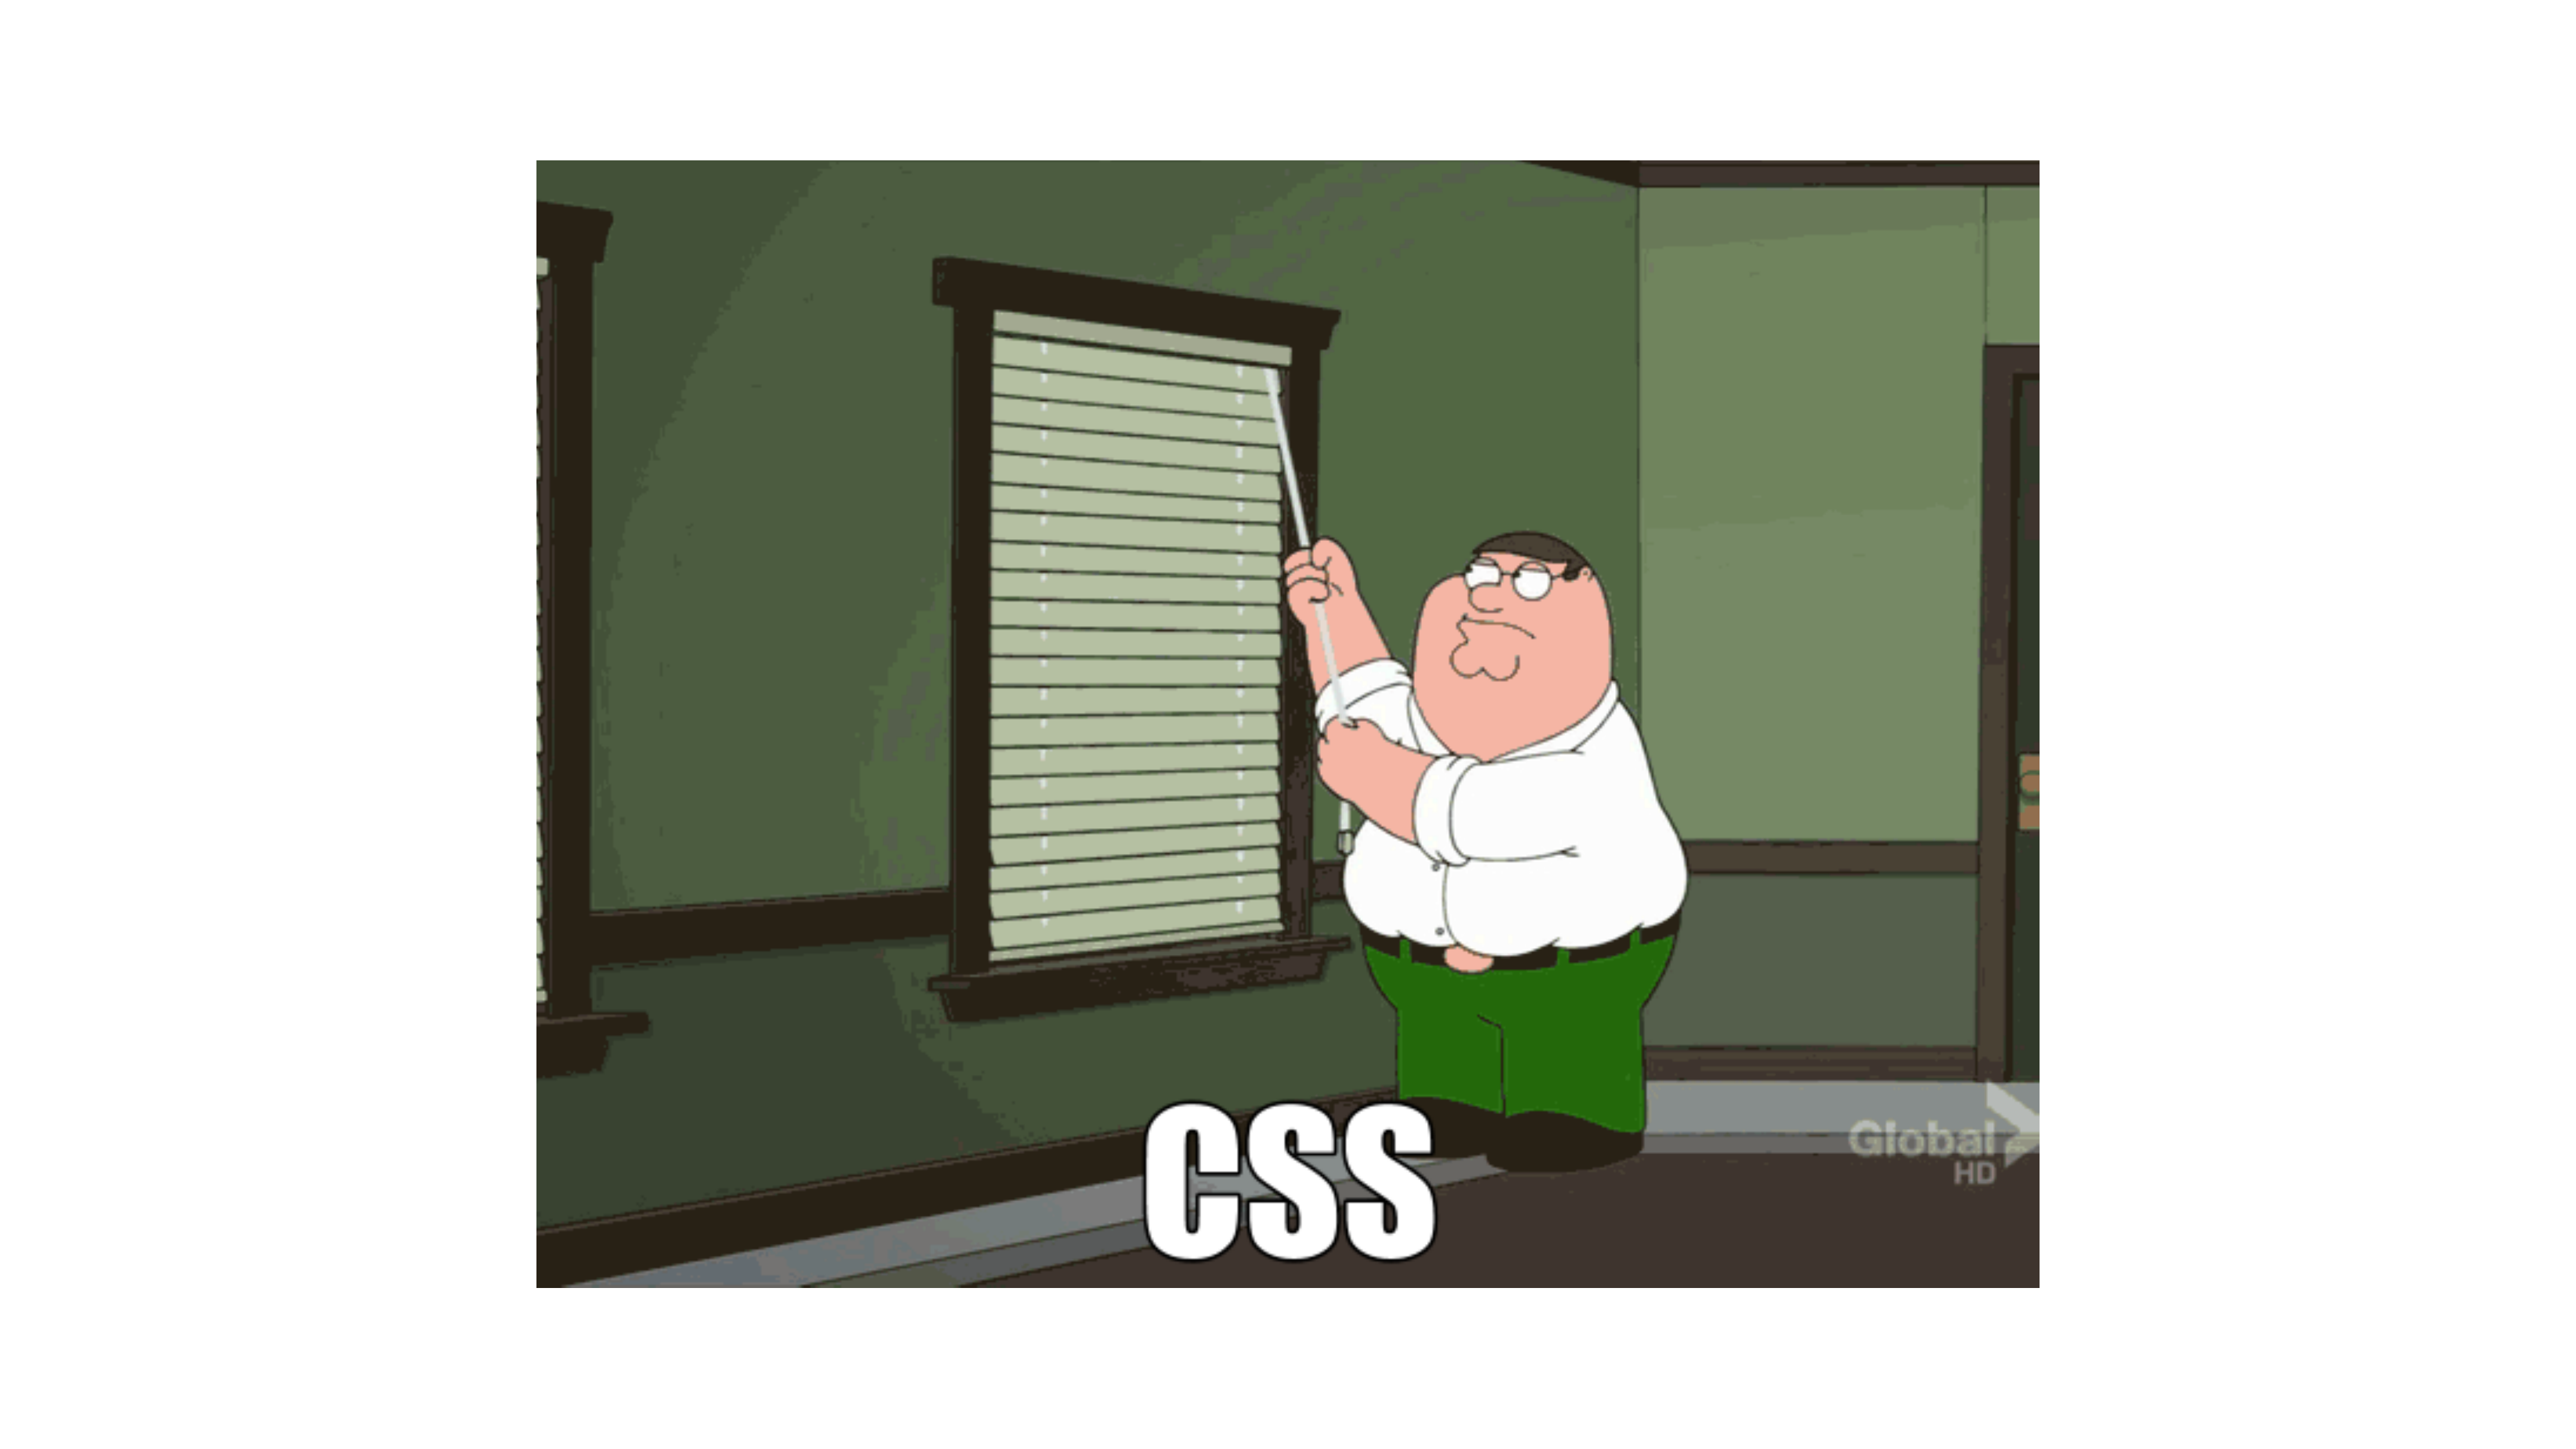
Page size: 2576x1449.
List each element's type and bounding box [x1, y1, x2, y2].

picture [536, 160, 2040, 1289]
